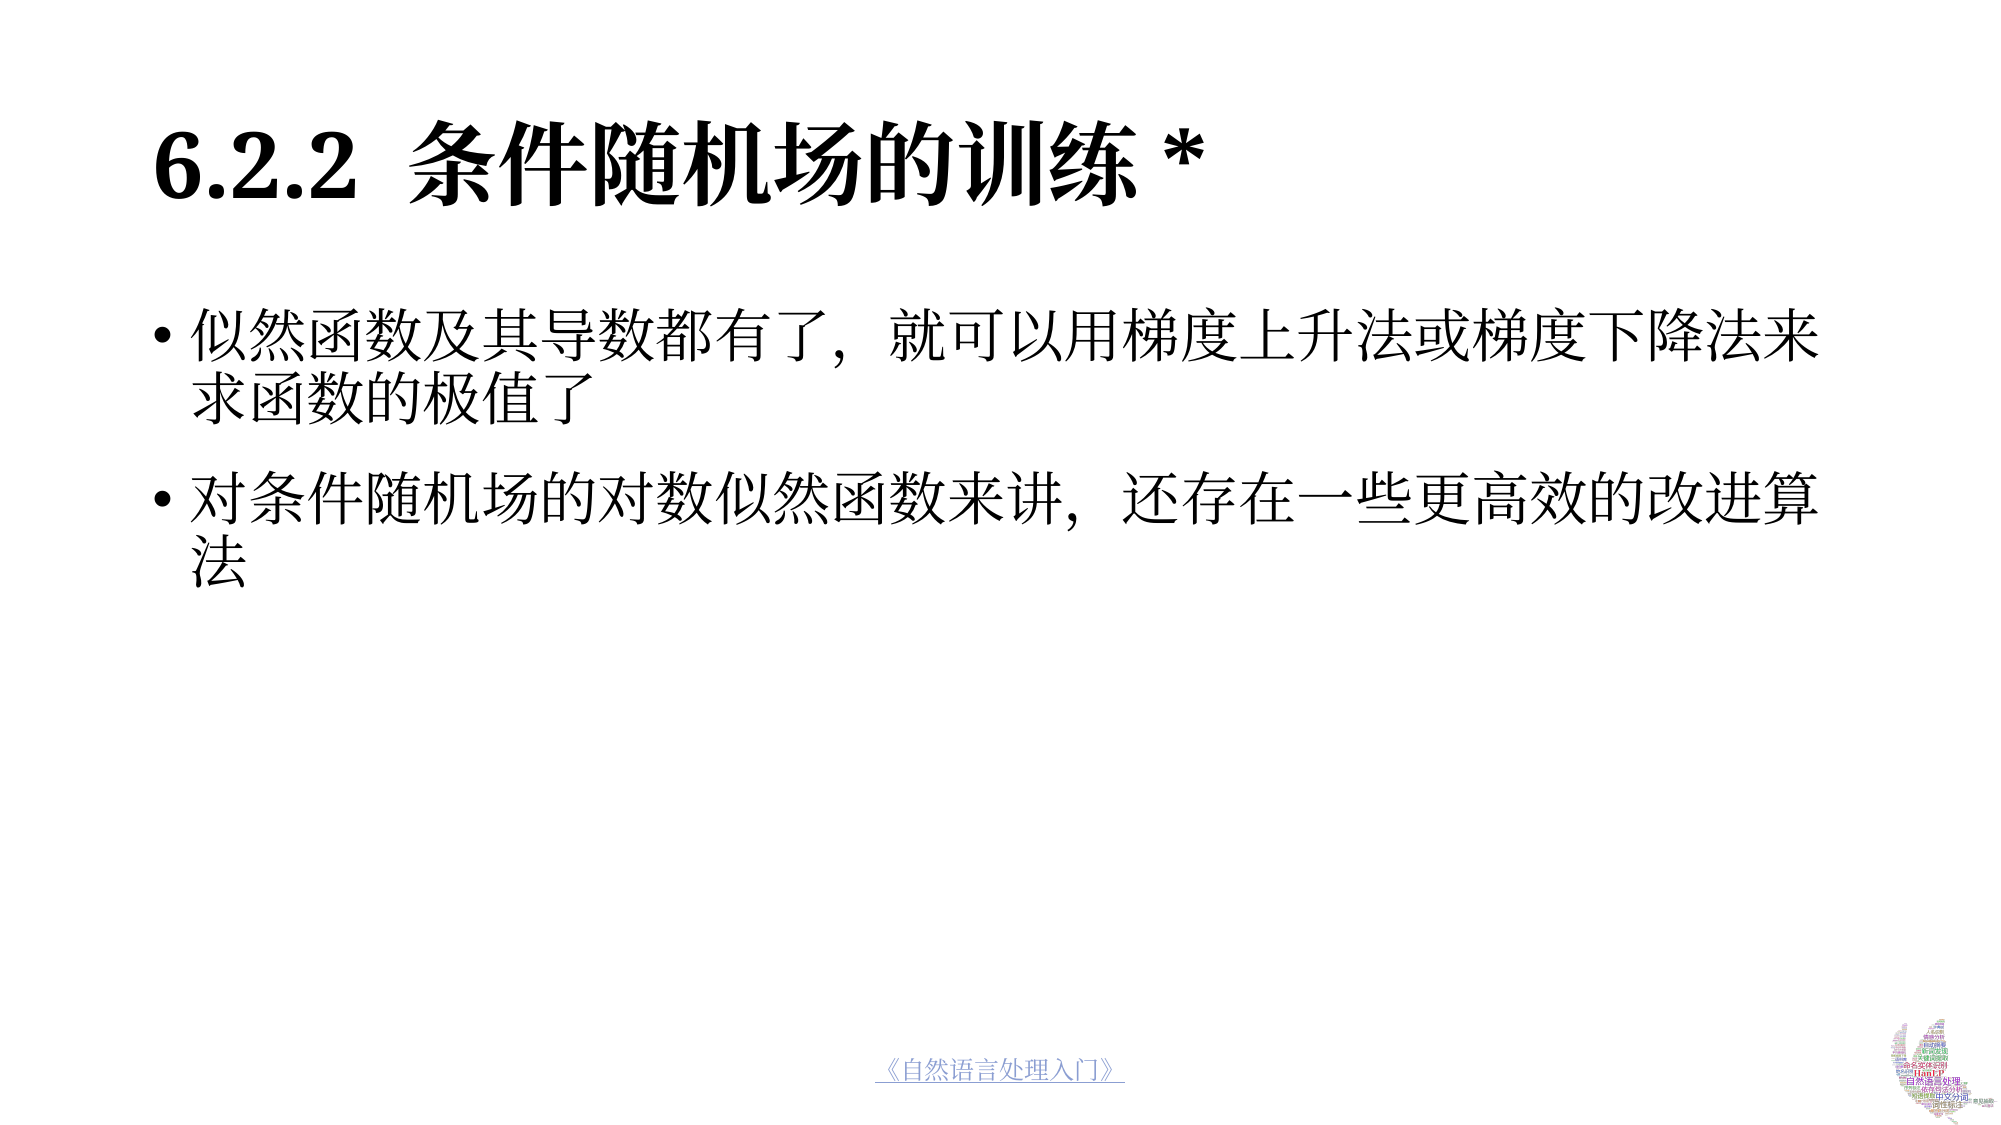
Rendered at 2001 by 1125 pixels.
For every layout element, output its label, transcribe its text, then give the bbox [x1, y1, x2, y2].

footer 《自然语言处理入门》 [662, 1042, 1338, 1103]
picture [1888, 1016, 2000, 1125]
title 6.2.2 条件随机场的训练* [137, 59, 1863, 278]
list 似然函数及其导数都有了，就可以用梯度上升法或梯度下降法来求函数的极值了 对条件随机场的对数似然函数来讲，还存在一些更高效的改进算法 [137, 299, 1863, 1014]
